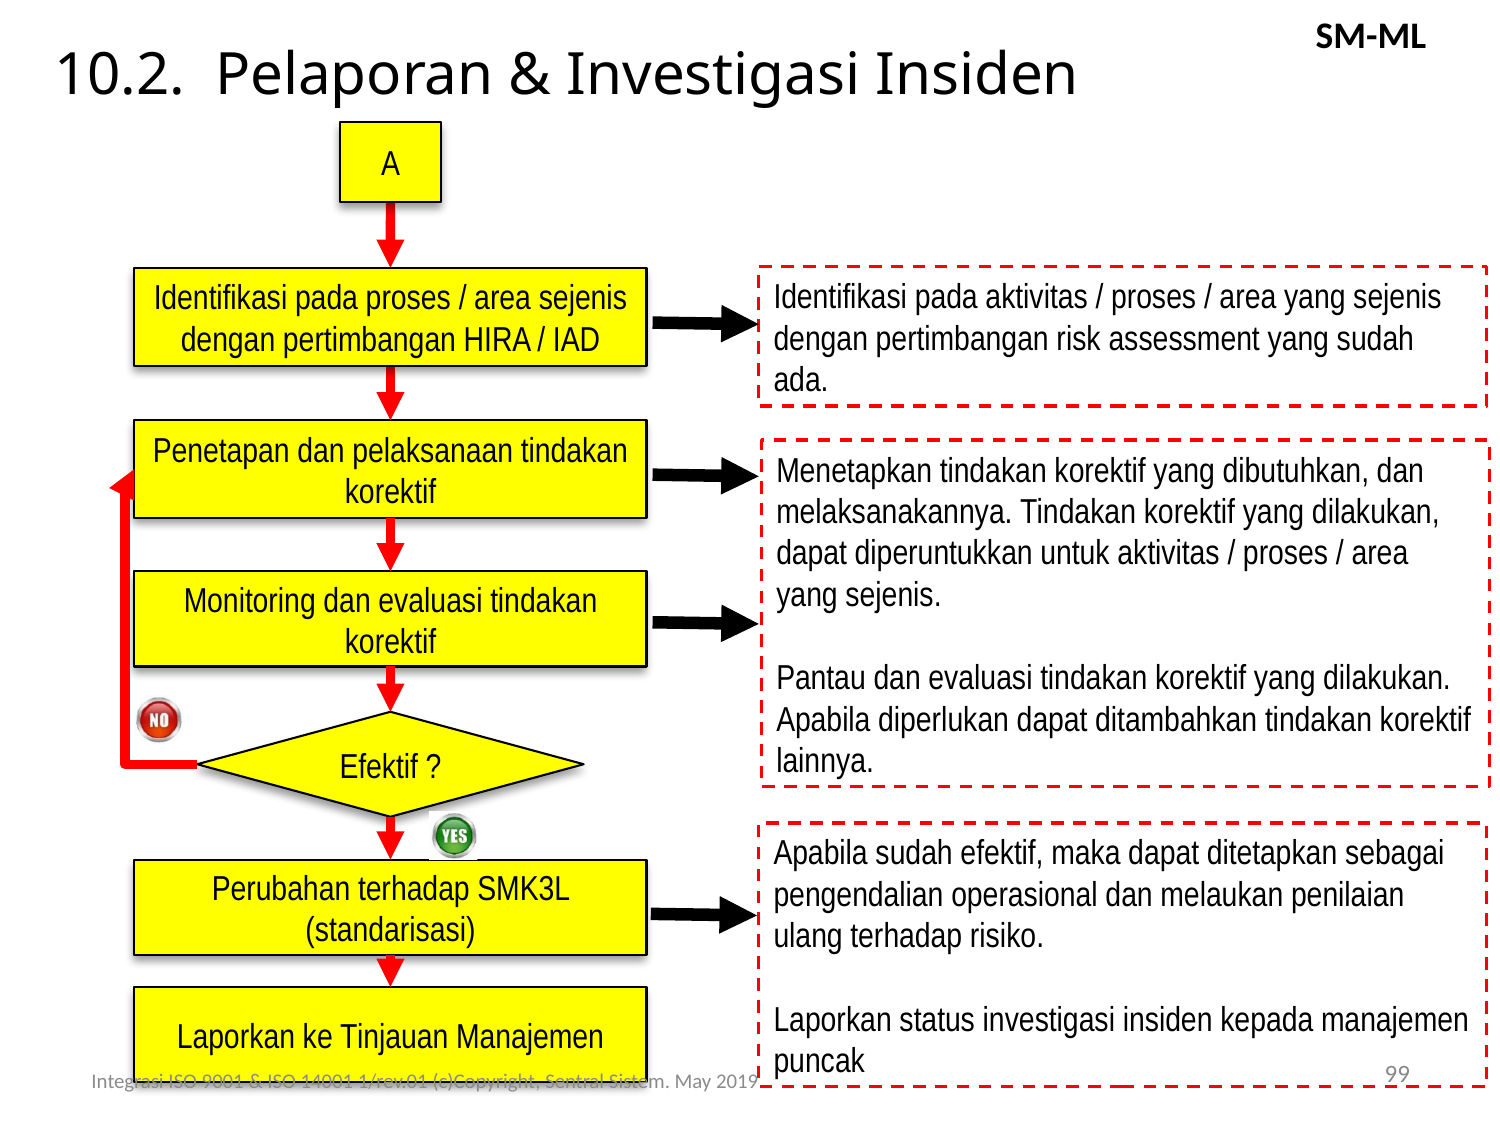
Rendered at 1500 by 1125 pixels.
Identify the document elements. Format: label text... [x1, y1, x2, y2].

slide_number 99 [1074, 1042, 1425, 1103]
text_box Laporkan ke Tinjauan Manajemen [132, 985, 649, 1050]
text_box Identifikasi pada aktivitas / proses / area yang sejenis dengan pertimbangan risk assessment yang sudah ada. [758, 266, 1487, 407]
text_box 10.2. Pelaporan & Investigasi Insiden [37, 27, 1228, 116]
picture [428, 811, 478, 860]
text_box Apabila sudah efektif, maka dapat ditetapkan sebagai pengendalian operasional dan melaukan penilaian ulang terhadap risiko. Laporkan status investigasi insiden kepada manajemen puncak [758, 822, 1487, 1087]
text_box Perubahan terhadap SMK3L (standarisasi) [132, 857, 649, 957]
text_box [652, 617, 759, 630]
text_box Menetapkan tindakan korektif yang dibutuhkan, dan melaksanakannya. Tindakan korektif yang dilakukan, dapat diperuntukkan untuk aktivitas / proses / area yang sejenis. Pantau dan evaluasi tindakan korektif yang dilakukan. Apabila diperlukan dapat ditambahkan tindakan korektif lainnya. [761, 440, 1490, 787]
text_box Efektif ? [200, 710, 586, 818]
text_box [652, 469, 759, 483]
footer Integrasi ISO 9001 & ISO 14001 1/rev.01 (c)Copyright, Sentral Sistem. May 2019 [52, 1050, 798, 1110]
text_box Identifikasi pada proses / area sejenis dengan pertimbangan HIRA / IAD [132, 266, 649, 368]
text_box Penetapan dan pelaksanaan tindakan korektif [132, 418, 649, 520]
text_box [134, 468, 198, 765]
text_box SM-ML [1248, 3, 1494, 78]
text_box Monitoring dan evaluasi tindakan korektif [201, 569, 649, 669]
text_box A [338, 120, 443, 204]
picture [134, 695, 184, 745]
text_box [650, 909, 758, 922]
text_box [652, 317, 759, 331]
